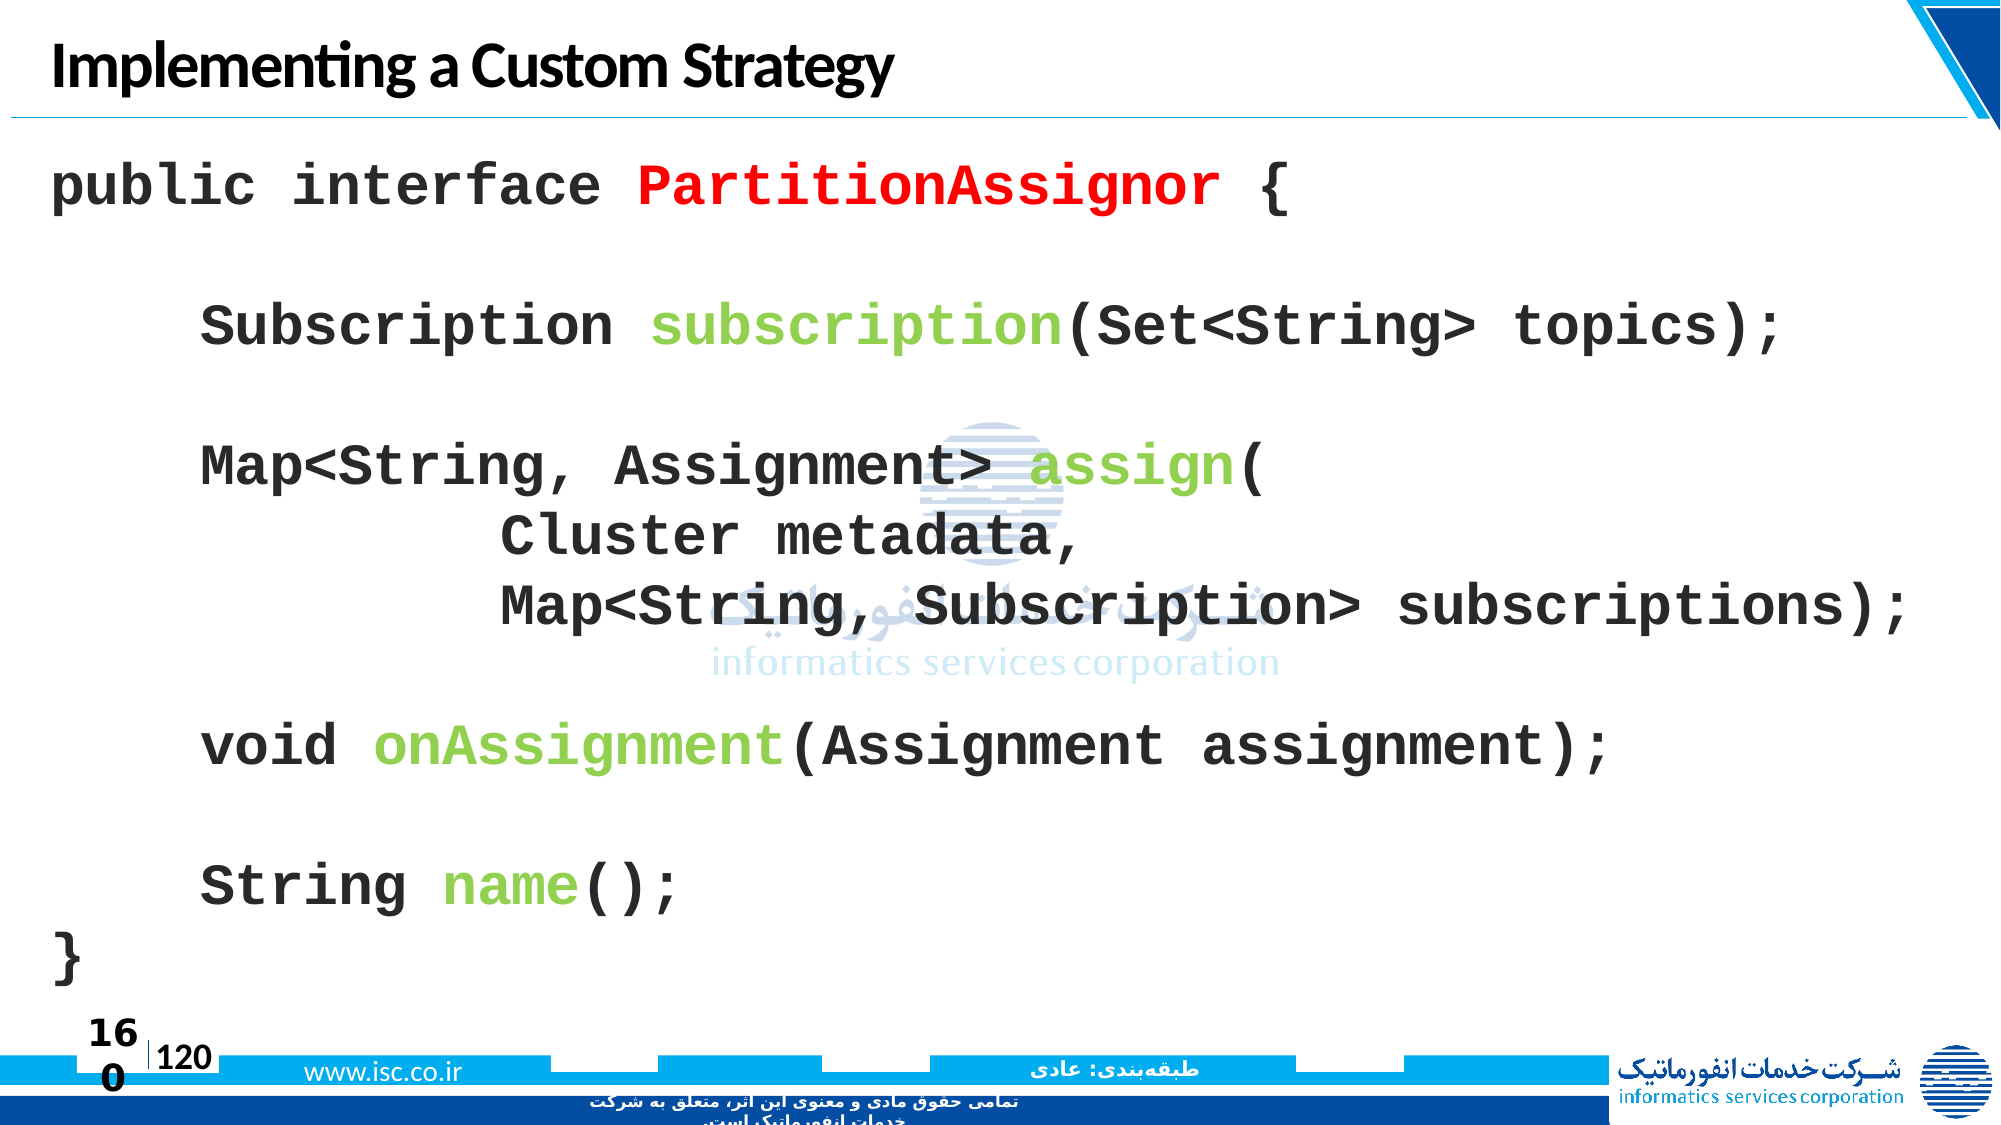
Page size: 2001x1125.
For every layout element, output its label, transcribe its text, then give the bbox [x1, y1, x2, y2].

picture [1610, 1040, 1995, 1121]
title Implementing a Custom Strategy [35, 25, 1900, 97]
text_box public interface PartitionAssignor { Subscription subscription(Set<String> topics); Map<String, Assignment> assign( Cluster metadata, Map<String, Subscription> subscriptions); void onAssignment(Assignment assignment); String name(); } [35, 139, 1950, 994]
